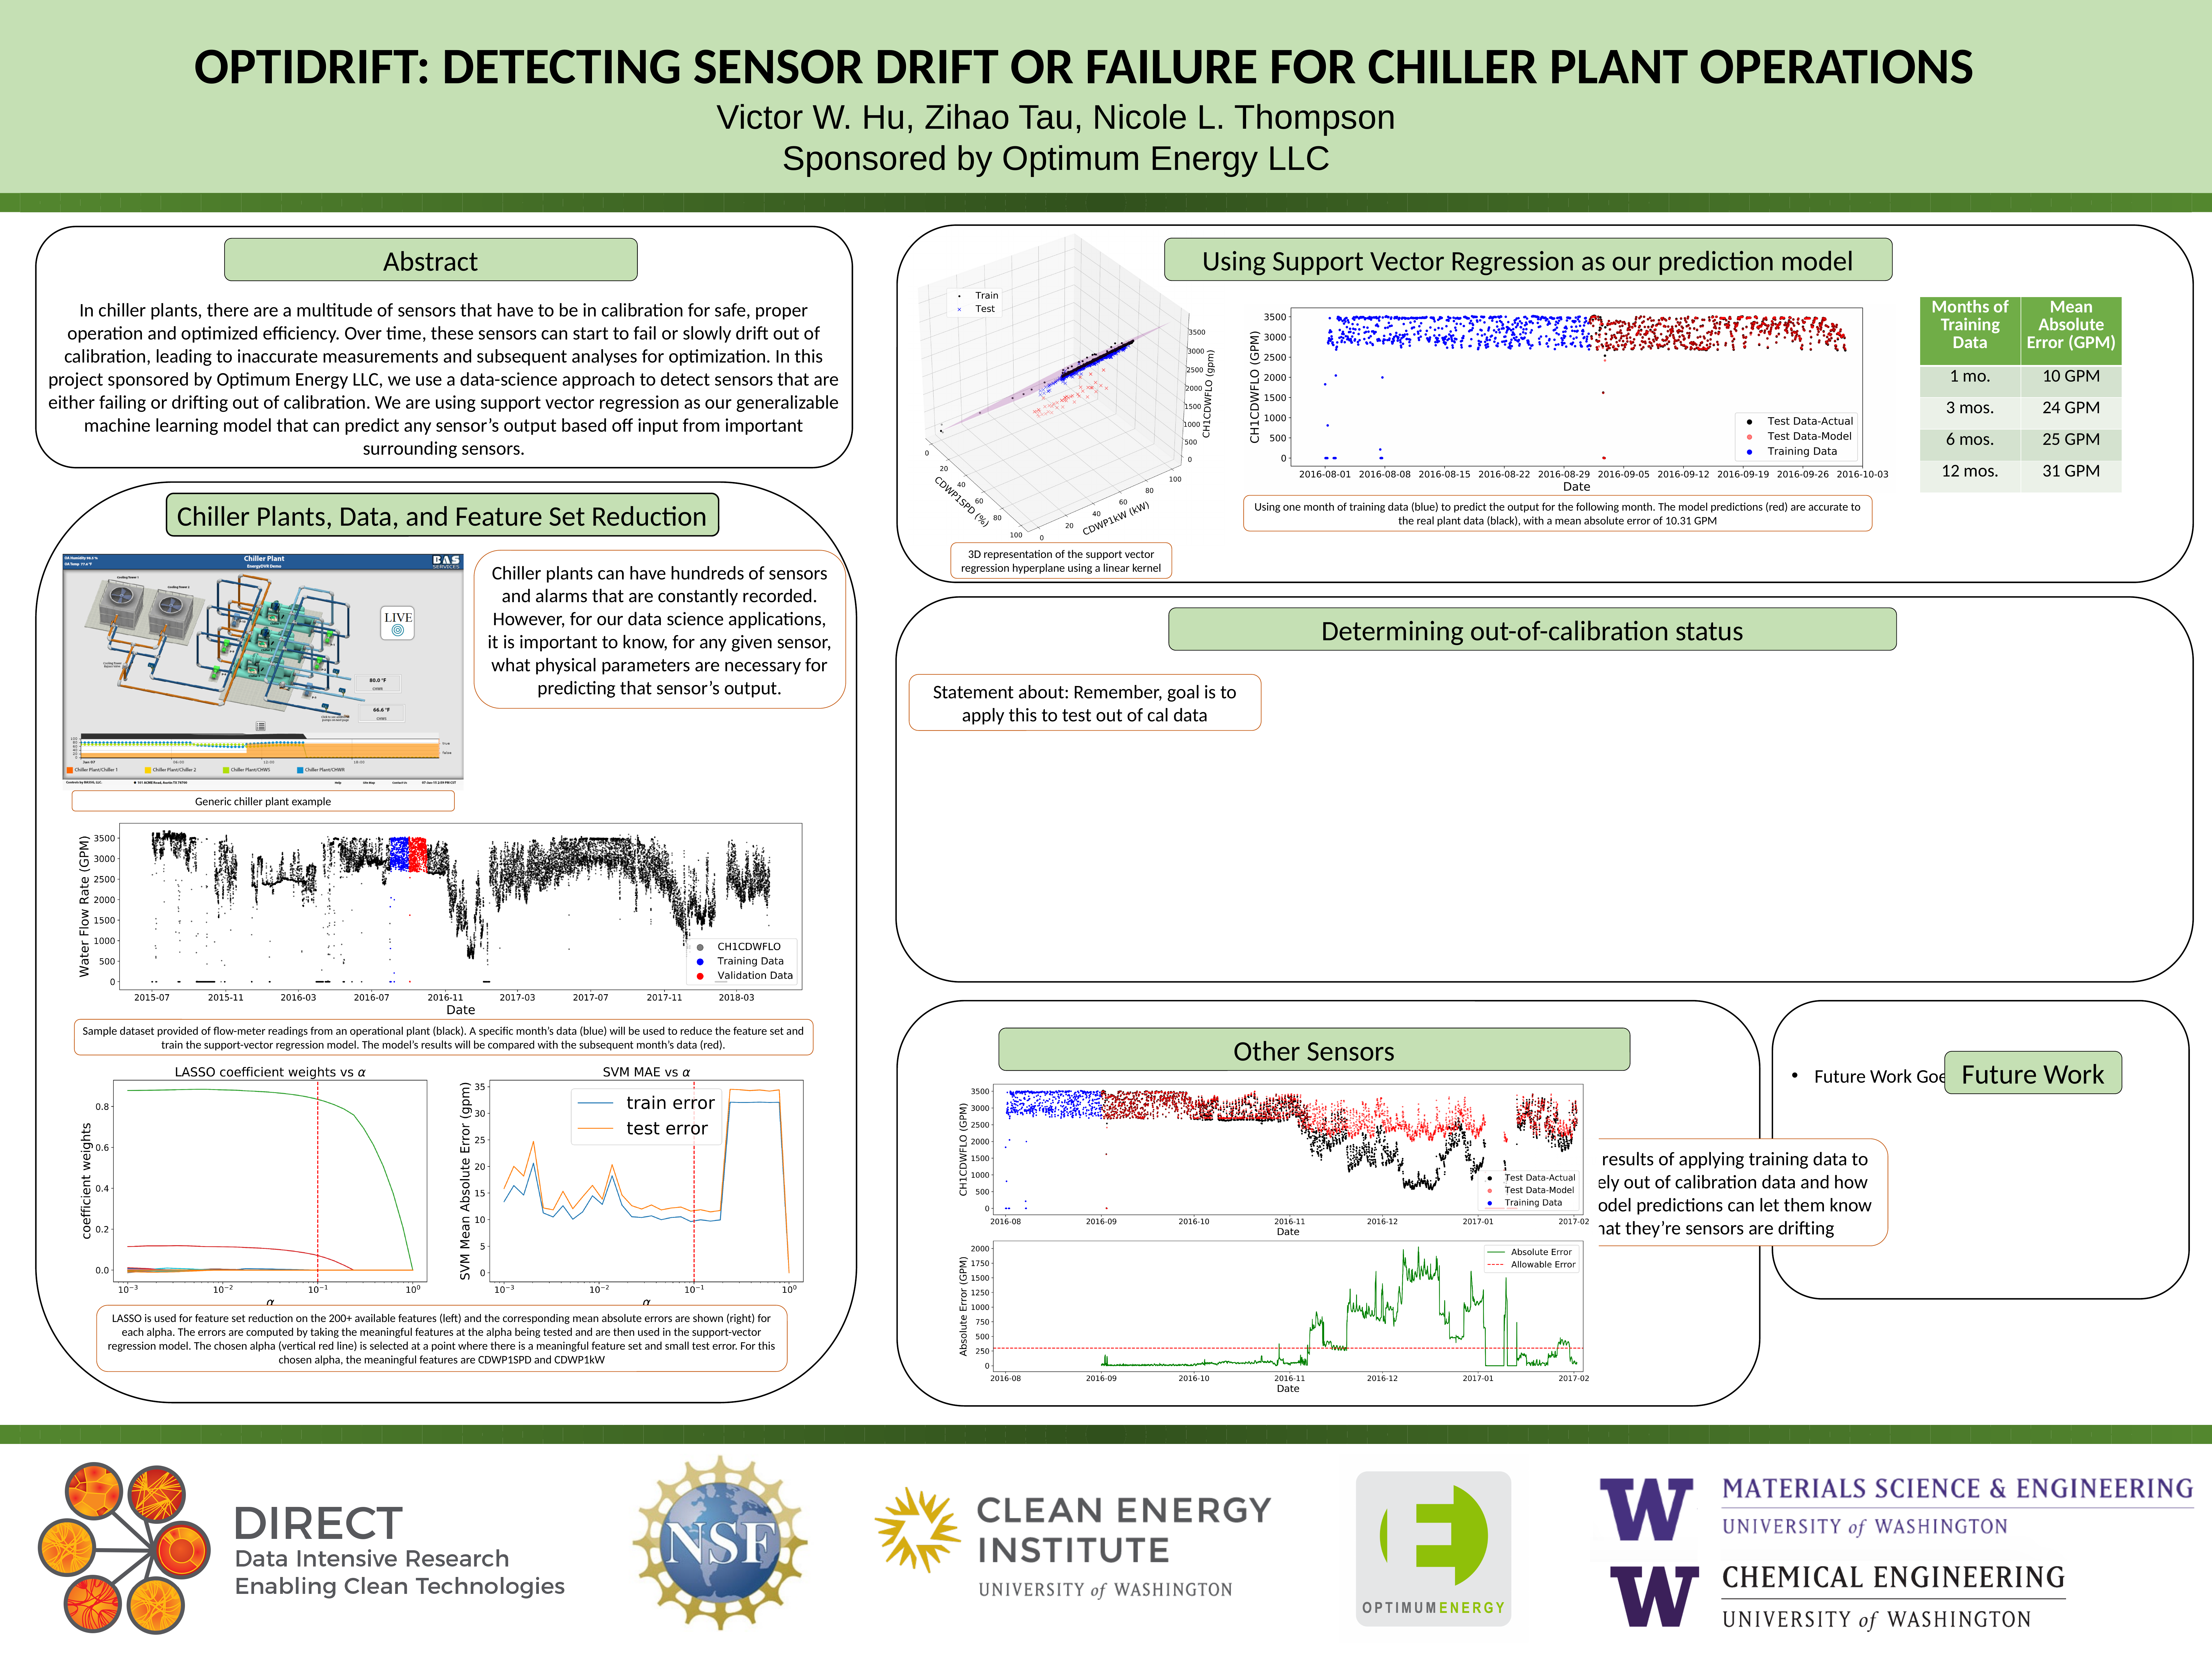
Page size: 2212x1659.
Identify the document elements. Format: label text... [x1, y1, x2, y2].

text_box [896, 596, 2194, 982]
picture [908, 230, 1225, 546]
picture [953, 1081, 1599, 1395]
text_box [35, 226, 853, 431]
picture [1339, 1454, 1529, 1643]
text_box Chiller Plants, Data, and Feature Set Reduction [166, 493, 719, 536]
text_box Using one month of training data (blue) to predict the output for the following month. The model predictions (red) are accurate to the real plant data (black), with a mean absolute error of 10.31 GPM [1243, 495, 1873, 531]
picture [63, 554, 464, 790]
text_box Statement about: Remember, goal is to apply this to test out of cal data [909, 674, 1262, 731]
text_box Future Work Goes Here [1772, 1000, 2190, 1299]
text_box [0, 193, 2212, 212]
text_box 3D representation of the support vector regression hyperplane using a linear kernel [950, 546, 1172, 579]
picture [74, 1054, 821, 1309]
picture [1610, 1566, 2066, 1632]
text_box [0, 0, 2212, 193]
picture [71, 797, 810, 1017]
text_box Abstract [224, 238, 638, 281]
picture [19, 1434, 816, 1659]
text_box Other Sensors [998, 1028, 1630, 1071]
text_box Determining out-of-calibration status [1168, 607, 1897, 651]
text_box [53, 461, 835, 468]
text_box [35, 482, 857, 1403]
picture [1244, 304, 1896, 493]
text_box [1590, 1469, 2205, 1562]
text_box In chiller plants, there are a multitude of sensors that have to be in calibration for safe, proper operation and optimized efficiency. Over time, these sensors can start to fail or slowly drift out of calibration, leading to inaccurate measurements and subsequent analyses for optimization. In this project sponsored by Optimum Energy LLC, we use a data-science approach to detect sensors that are either failing or drifting out of calibration. We are using support vector regression as our generalizable machine learning model that can predict any sensor’s output based off input from important surrounding sensors. [36, 295, 853, 461]
text_box [897, 225, 2194, 583]
text_box Chiller plants can have hundreds of sensors and alarms that are constantly recorded. However, for our data science applications, it is important to know, for any given sensor, what physical parameters are necessary for predicting that sensor’s output. [474, 550, 846, 709]
text_box Using Support Vector Regression as our prediction model [1225, 238, 1893, 281]
text_box Generic chiller plant example [72, 790, 455, 797]
text_box Show results of applying training data to severely out of calibration data and how our model predictions can let them know that they’re sensors are drifting [1599, 1138, 1888, 1246]
text_box [0, 1425, 2212, 1444]
text_box OPTIDRIFT: DETECTING SENSOR DRIFT OR FAILURE FOR CHILLER PLANT OPERATIONS [167, 29, 2004, 96]
text_box LASSO is used for feature set reduction on the 200+ available features (left) and the corresponding mean absolute errors are shown (right) for each alpha. The errors are computed by taking the meaningful features at the alpha being tested and are then used in the support-vector regression model. The chosen alpha (vertical red line) is selected at a point where there is a meaningful feature set and small test error. For this chosen alpha, the meaningful features are CDWP1SPD and CDWP1kW [96, 1309, 788, 1372]
picture [873, 1486, 1274, 1603]
text_box Sample dataset provided of flow-meter readings from an operational plant (black). A specific month’s data (blue) will be used to reduce the feature set and train the support-vector regression model. The model’s results will be compared with the subsequent month’s data (red). [74, 1019, 814, 1054]
text_box Victor W. Hu, Zihao Tau, Nicole L. Thompson Sponsored by Optimum Energy LLC [585, 92, 1529, 179]
text_box Future Work [1944, 1051, 2123, 1094]
text_box [897, 1000, 1760, 1406]
